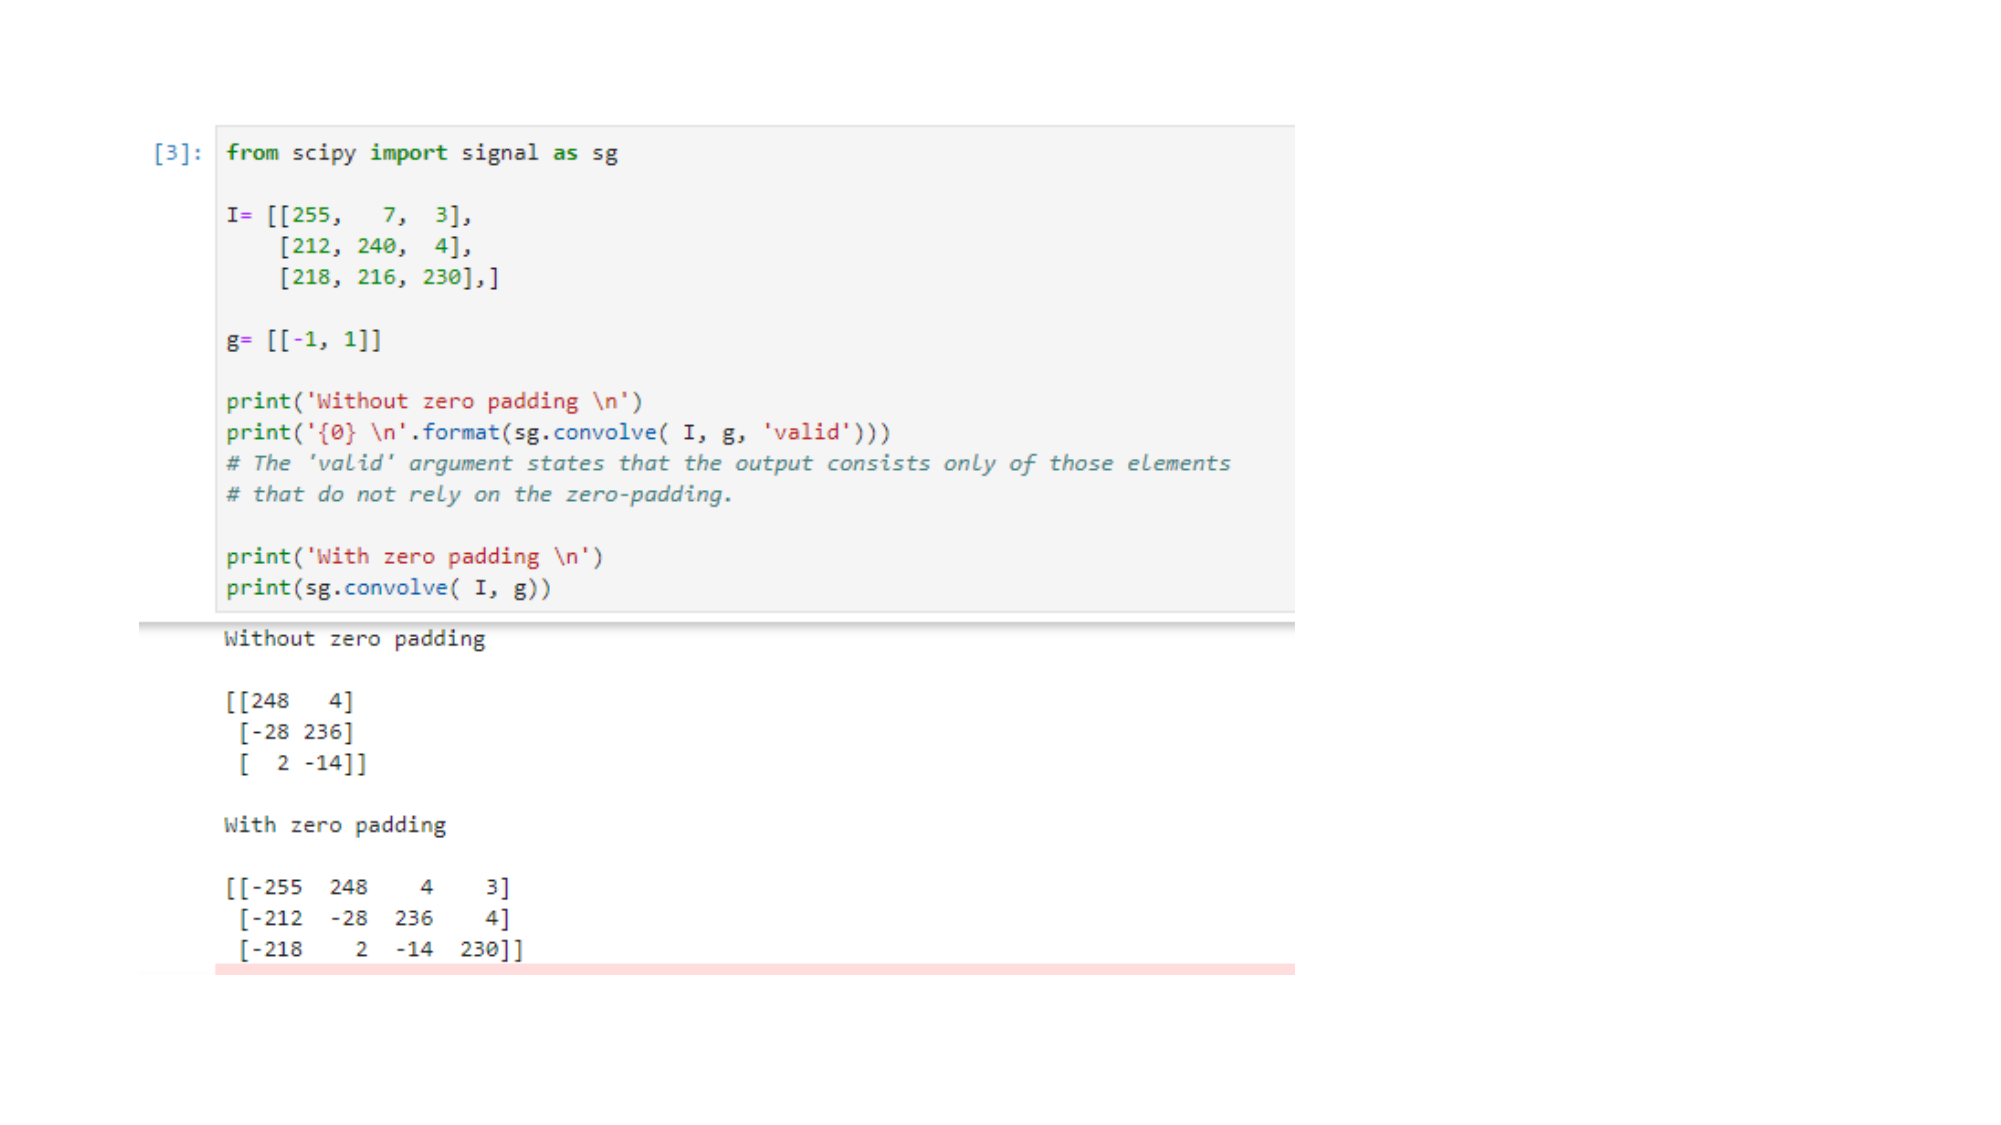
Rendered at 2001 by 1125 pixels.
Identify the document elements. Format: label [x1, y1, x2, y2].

list [138, 120, 1295, 975]
